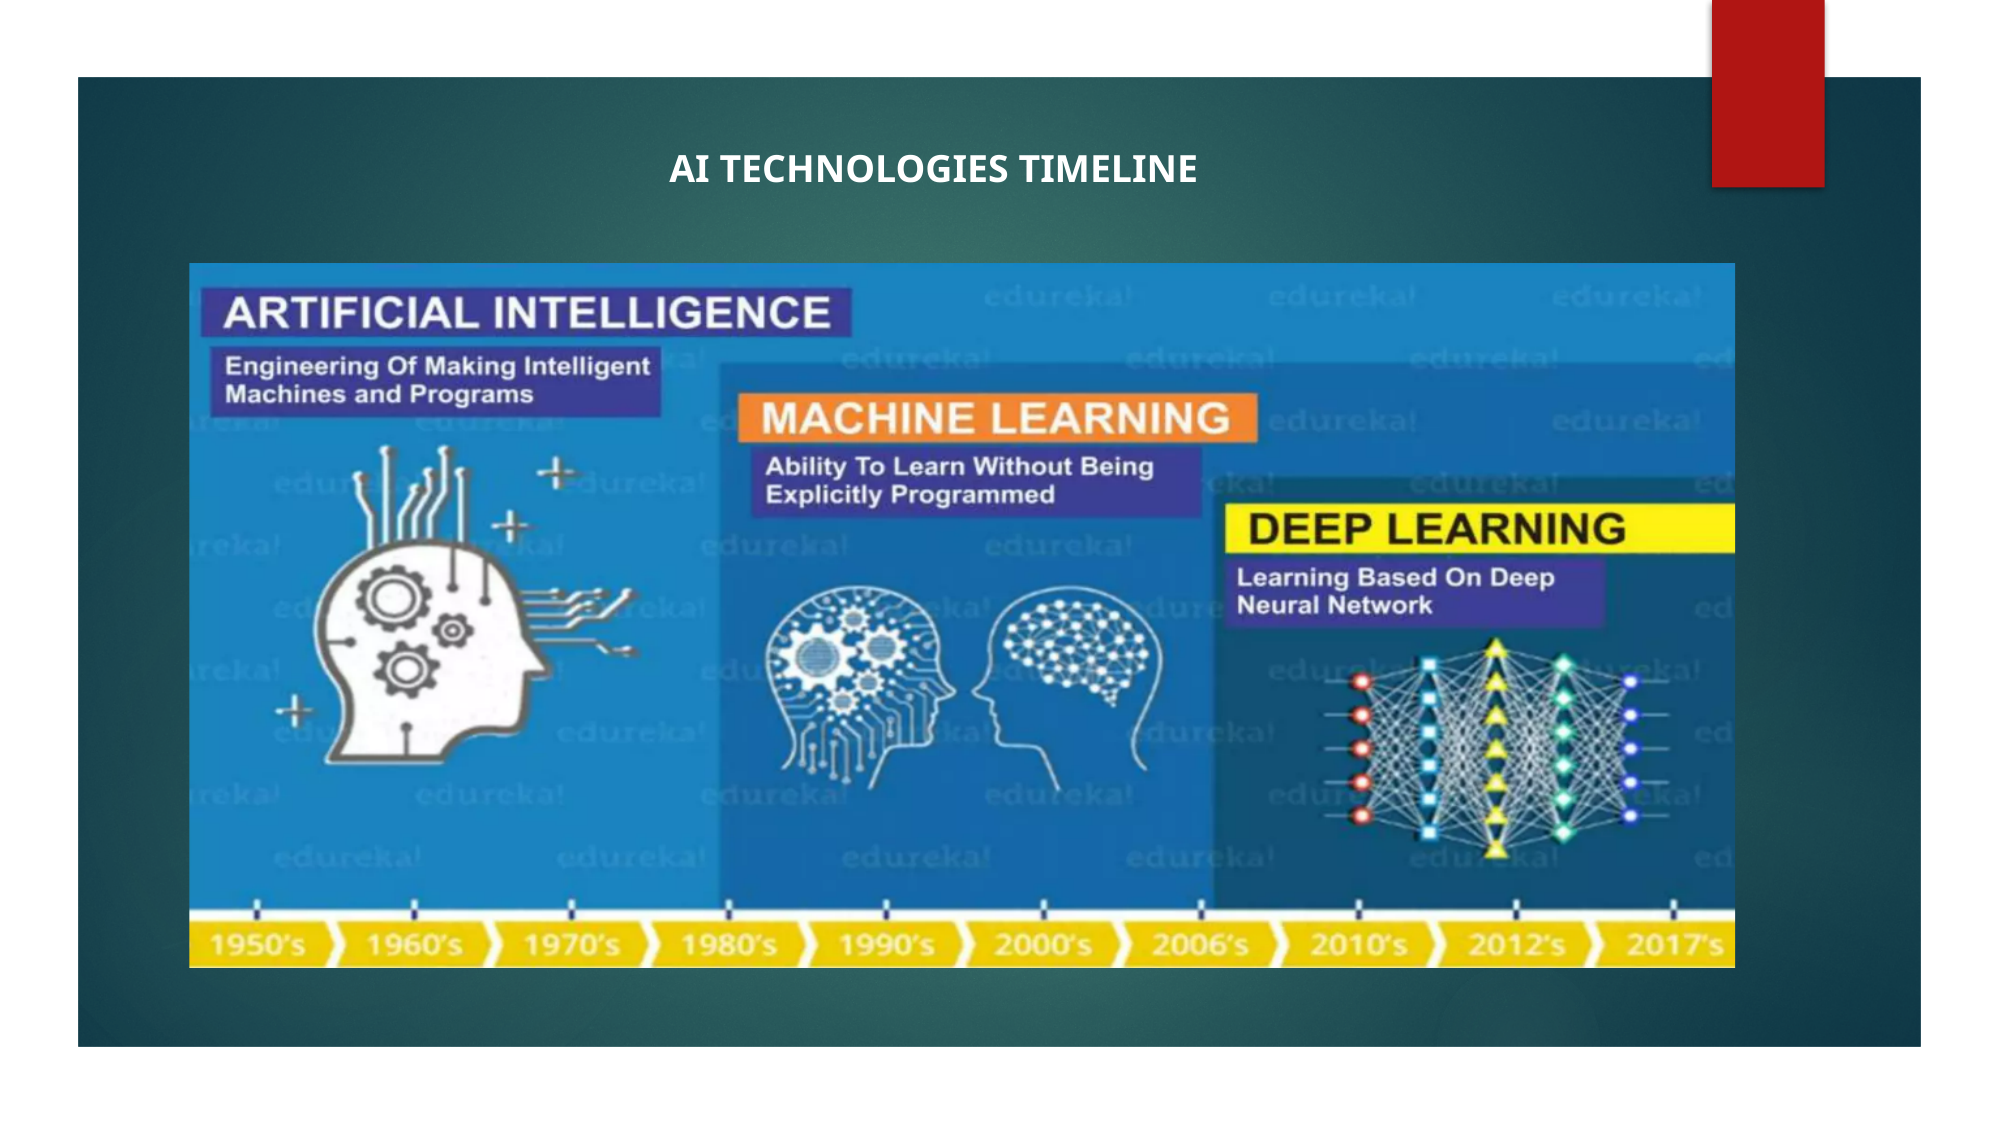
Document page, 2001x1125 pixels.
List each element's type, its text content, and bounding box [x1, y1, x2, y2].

picture [189, 263, 1736, 969]
subtitle AI Technologies Timeline [210, 137, 1658, 261]
